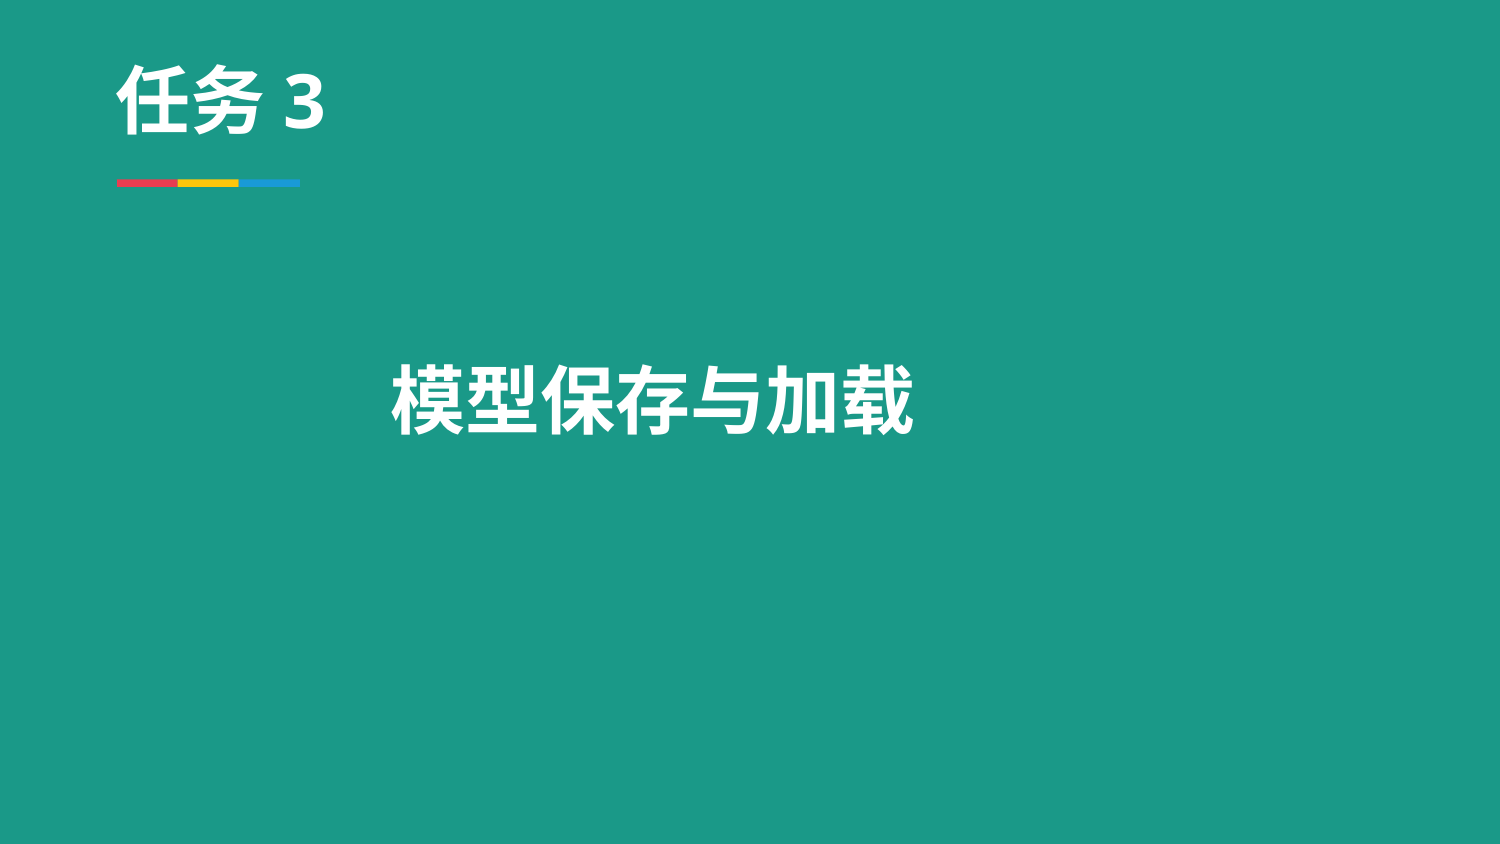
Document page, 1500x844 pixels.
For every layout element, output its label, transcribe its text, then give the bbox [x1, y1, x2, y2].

title 模型保存与加载 [375, 338, 1009, 470]
text_box 任务3 [100, 45, 355, 151]
